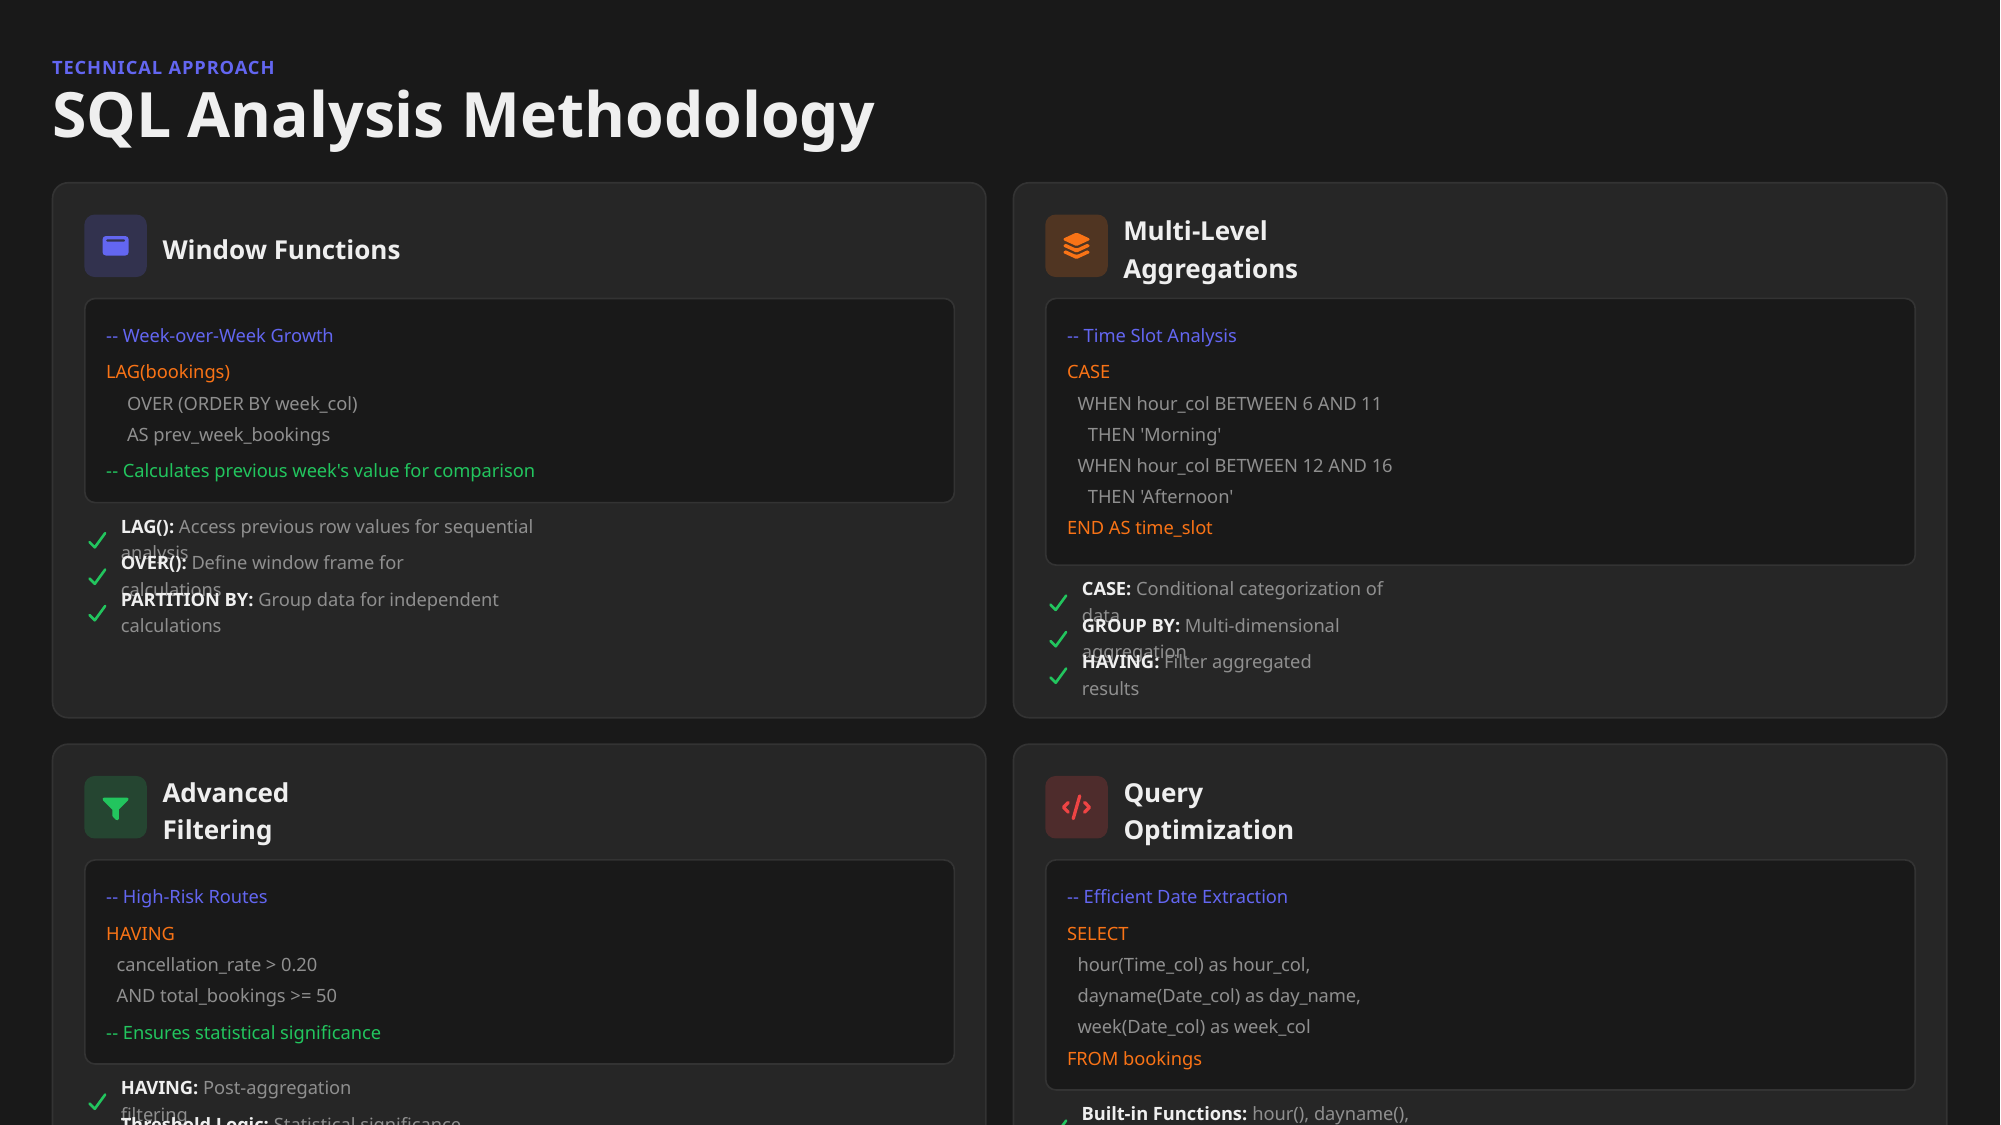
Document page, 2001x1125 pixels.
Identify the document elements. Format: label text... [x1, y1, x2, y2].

text_box OVER (ORDER BY week_col) [127, 387, 943, 414]
text_box AS prev_week_bookings [127, 418, 943, 445]
text_box Built-in Functions: hour(), dayname(), week() [1081, 1111, 1461, 1125]
text_box [1083, 801, 1091, 814]
text_box [1045, 298, 1916, 566]
text_box HAVING [106, 917, 943, 944]
text_box THEN 'Afternoon' [1087, 481, 1903, 508]
text_box PARTITION BY: Group data for independent calculations [120, 596, 583, 623]
text_box LAG(): Access previous row values for sequential analysis [120, 523, 593, 550]
text_box [102, 236, 129, 256]
text_box CASE [1067, 356, 1904, 383]
text_box [84, 298, 955, 503]
text_box [1063, 233, 1090, 259]
text_box hour(Time_col) as hour_col, [1077, 948, 1904, 975]
text_box WHEN hour_col BETWEEN 12 AND 16 [1077, 450, 1904, 476]
text_box SQL Analysis Methodology [52, 88, 1980, 151]
text_box [88, 532, 107, 549]
text_box week(Date_col) as week_col [1077, 1011, 1904, 1038]
text_box [1013, 744, 1947, 1125]
text_box [84, 775, 147, 839]
text_box -- High-Risk Routes [106, 881, 943, 908]
text_box WHEN hour_col BETWEEN 6 AND 11 [1077, 387, 1904, 414]
text_box GROUP BY: Multi-dimensional aggregation [1081, 622, 1438, 649]
text_box FROM bookings [1067, 1042, 1904, 1069]
text_box [1045, 775, 1108, 839]
text_box -- Efficient Date Extraction [1067, 881, 1904, 908]
text_box THEN 'Morning' [1087, 418, 1903, 445]
text_box LAG(bookings) [106, 356, 943, 383]
text_box [1049, 667, 1068, 685]
text_box [1049, 630, 1068, 648]
text_box [88, 568, 107, 586]
text_box [1049, 594, 1068, 612]
text_box [88, 604, 107, 622]
text_box Threshold Logic: Statistical significance checks [120, 1121, 518, 1125]
text_box [102, 797, 129, 821]
text_box Query Optimization [1123, 789, 1370, 826]
text_box TECHNICAL APPROACH [52, 52, 1957, 79]
text_box [1071, 794, 1082, 821]
text_box -- Week-over-Week Growth [106, 319, 943, 346]
text_box [1061, 1119, 1068, 1125]
text_box [88, 1093, 107, 1111]
text_box -- Time Slot Analysis [1067, 319, 1904, 346]
text_box [1013, 182, 1947, 718]
text_box Window Functions [162, 227, 401, 264]
text_box cancellation_rate > 0.20 [116, 948, 943, 975]
text_box Multi-Level Aggregations [1123, 227, 1444, 264]
text_box HAVING: Post-aggregation filtering [120, 1085, 417, 1112]
text_box [1045, 214, 1108, 278]
text_box Advanced Filtering [162, 789, 404, 826]
text_box CASE: Conditional categorization of data [1081, 586, 1418, 613]
text_box -- Calculates previous week's value for comparison [106, 455, 943, 482]
text_box [84, 214, 147, 278]
text_box [1062, 801, 1070, 814]
text_box OVER(): Define window frame for calculations [120, 560, 500, 587]
text_box SELECT [1067, 917, 1904, 944]
text_box [52, 182, 986, 718]
text_box HAVING: Filter aggregated results [1081, 659, 1367, 686]
text_box [52, 744, 986, 1125]
text_box [84, 859, 955, 1065]
text_box [1045, 859, 1916, 1090]
text_box AND total_bookings >= 50 [116, 980, 943, 1007]
text_box dayname(Date_col) as day_name, [1077, 980, 1904, 1007]
text_box -- Ensures statistical significance [106, 1016, 943, 1043]
text_box END AS time_slot [1067, 512, 1904, 539]
